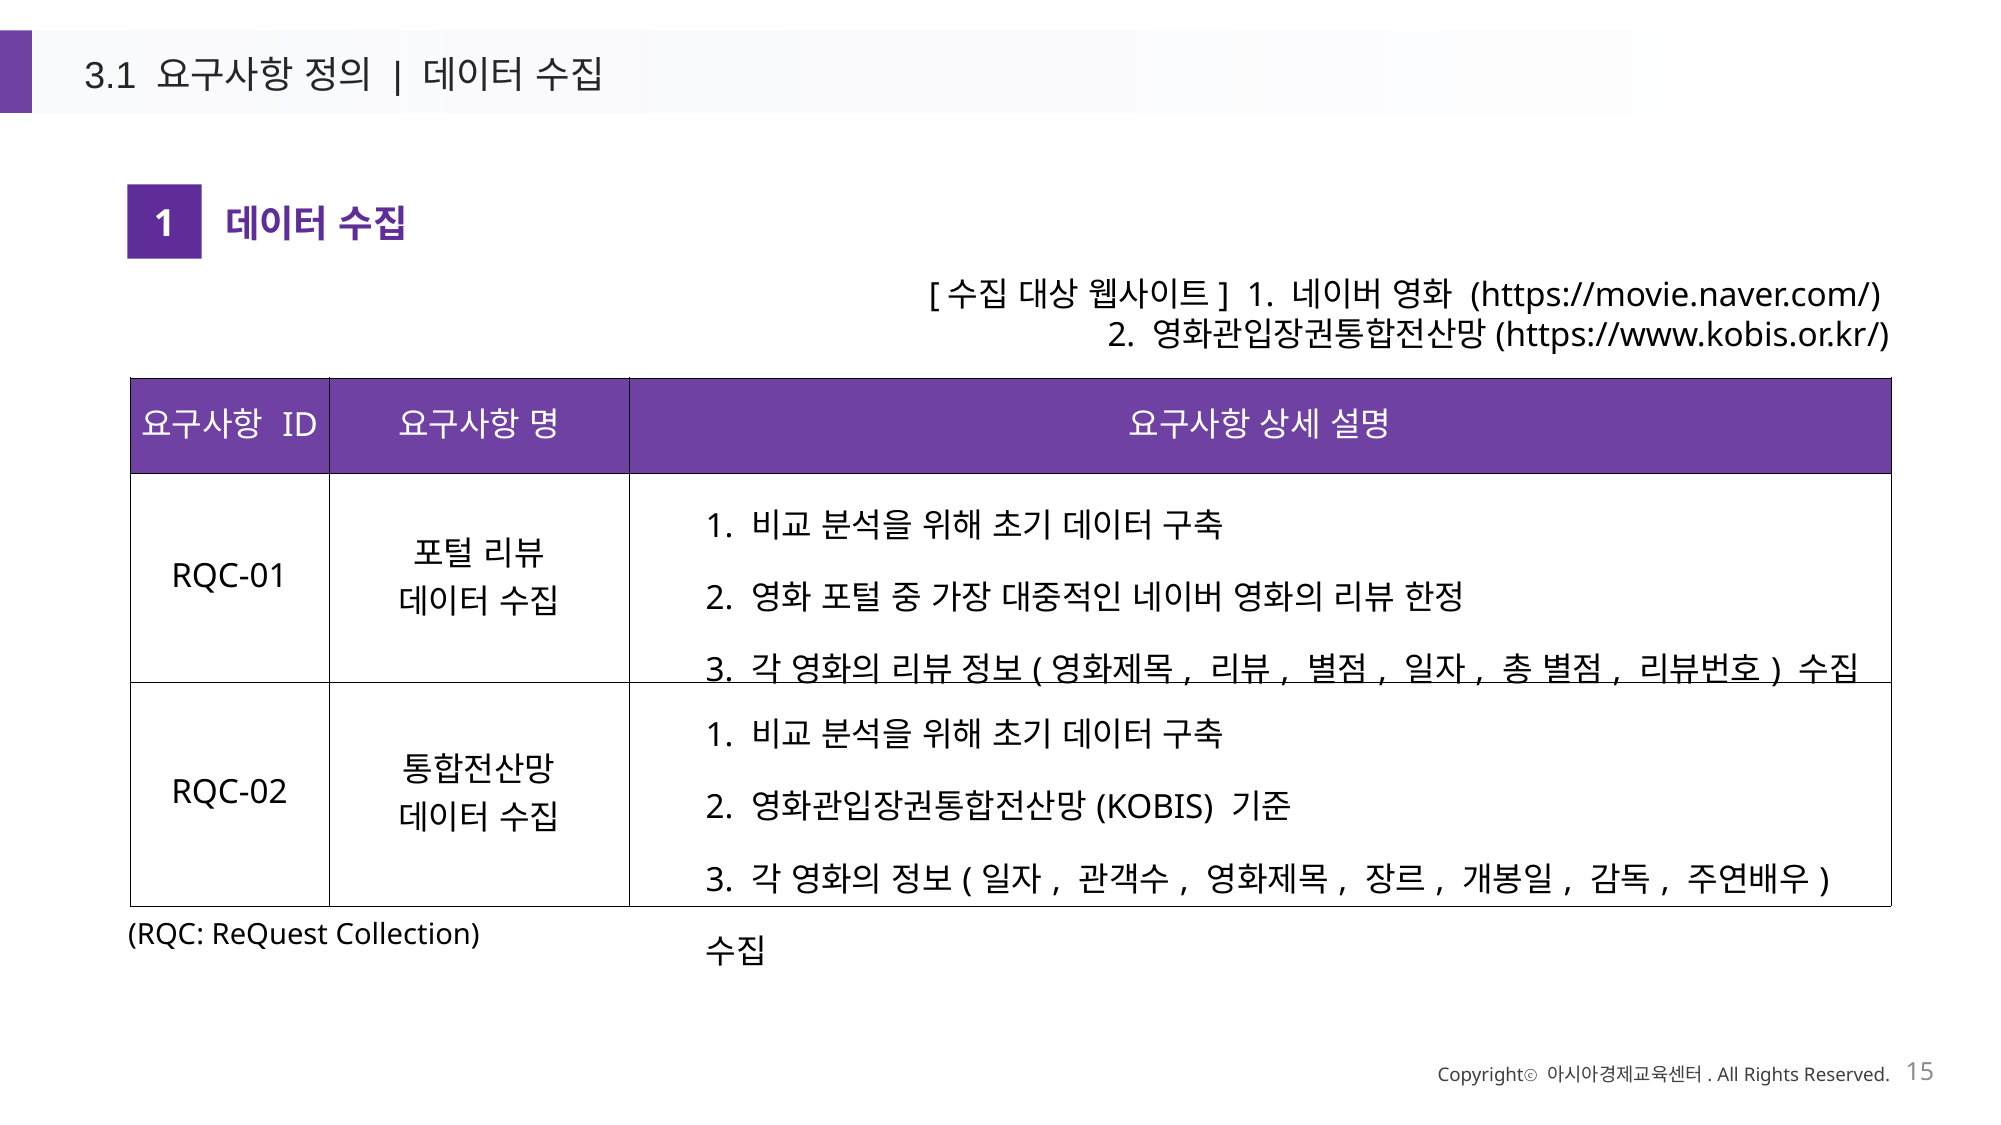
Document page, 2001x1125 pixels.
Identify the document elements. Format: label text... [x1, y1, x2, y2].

table_header 요구사항 ID [131, 379, 329, 473]
text_box (RQC: ReQuest Collection) [113, 908, 550, 958]
text_box 1 [126, 183, 203, 260]
table_cell RQC-02 [131, 683, 329, 906]
table_cell 통합전산망 데이터 수집 [330, 683, 629, 906]
text_box [수집 대상 웹사이트] 1. 네이버 영화 (https://movie.naver.com/) 2. 영화관입장권통합전산망(https://www.kobis.or.kr/) [419, 265, 1905, 360]
table_header 요구사항 상세 설명 [630, 379, 1891, 473]
text_box 데이터 수집 [210, 192, 636, 253]
table_cell 1. 비교 분석을 위해 초기 데이터 구축 2. 영화 포털 중 가장 대중적인 네이버 영화의 리뷰 한정 3. 각 영화의 리뷰 정보(영화제목, 리뷰, 별점, 일자, 총 별점, 리뷰번호) 수집 [630, 474, 1891, 682]
text_box Copyrightⓒ 아시아경제교육센터. All Rights Reserved. [1422, 1055, 1905, 1093]
text_box 3.1 요구사항 정의 | 데이터 수집 [69, 48, 811, 108]
table_cell 1. 비교 분석을 위해 초기 데이터 구축 2. 영화관입장권통합전산망(KOBIS) 기준 3. 각 영화의 정보(일자, 관객수, 영화제목, 장르, 개봉일, 감독, 주연배우) 수집 [630, 683, 1891, 906]
table_cell RQC-01 [131, 474, 329, 682]
table_header 요구사항 명 [330, 379, 629, 473]
table_cell 포털 리뷰 데이터 수집 [330, 474, 629, 682]
